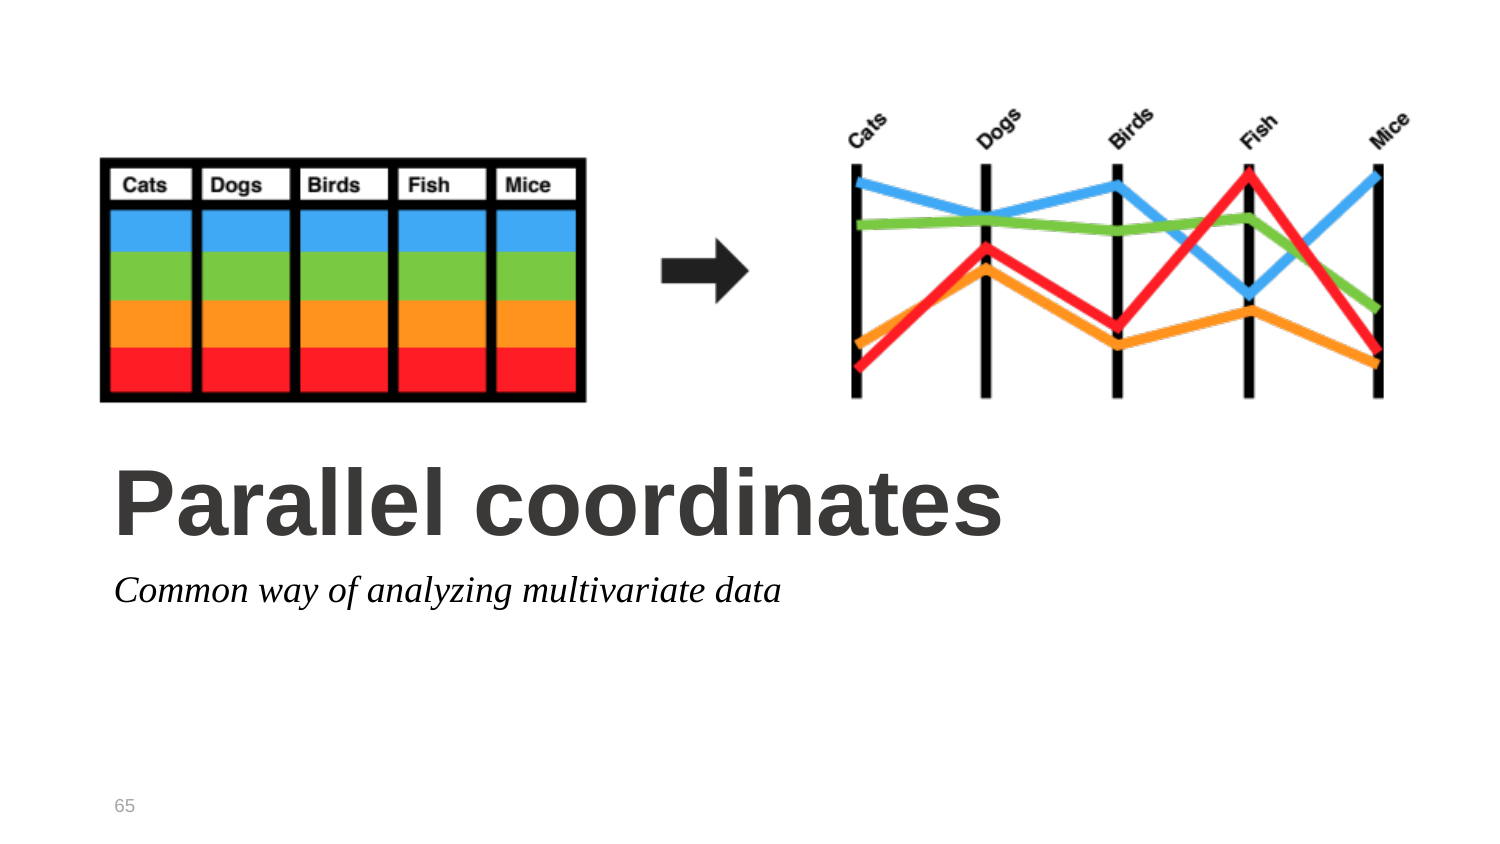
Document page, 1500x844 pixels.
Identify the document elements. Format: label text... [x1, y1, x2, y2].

slide_number 65 [103, 782, 441, 827]
picture [0, 0, 1500, 750]
